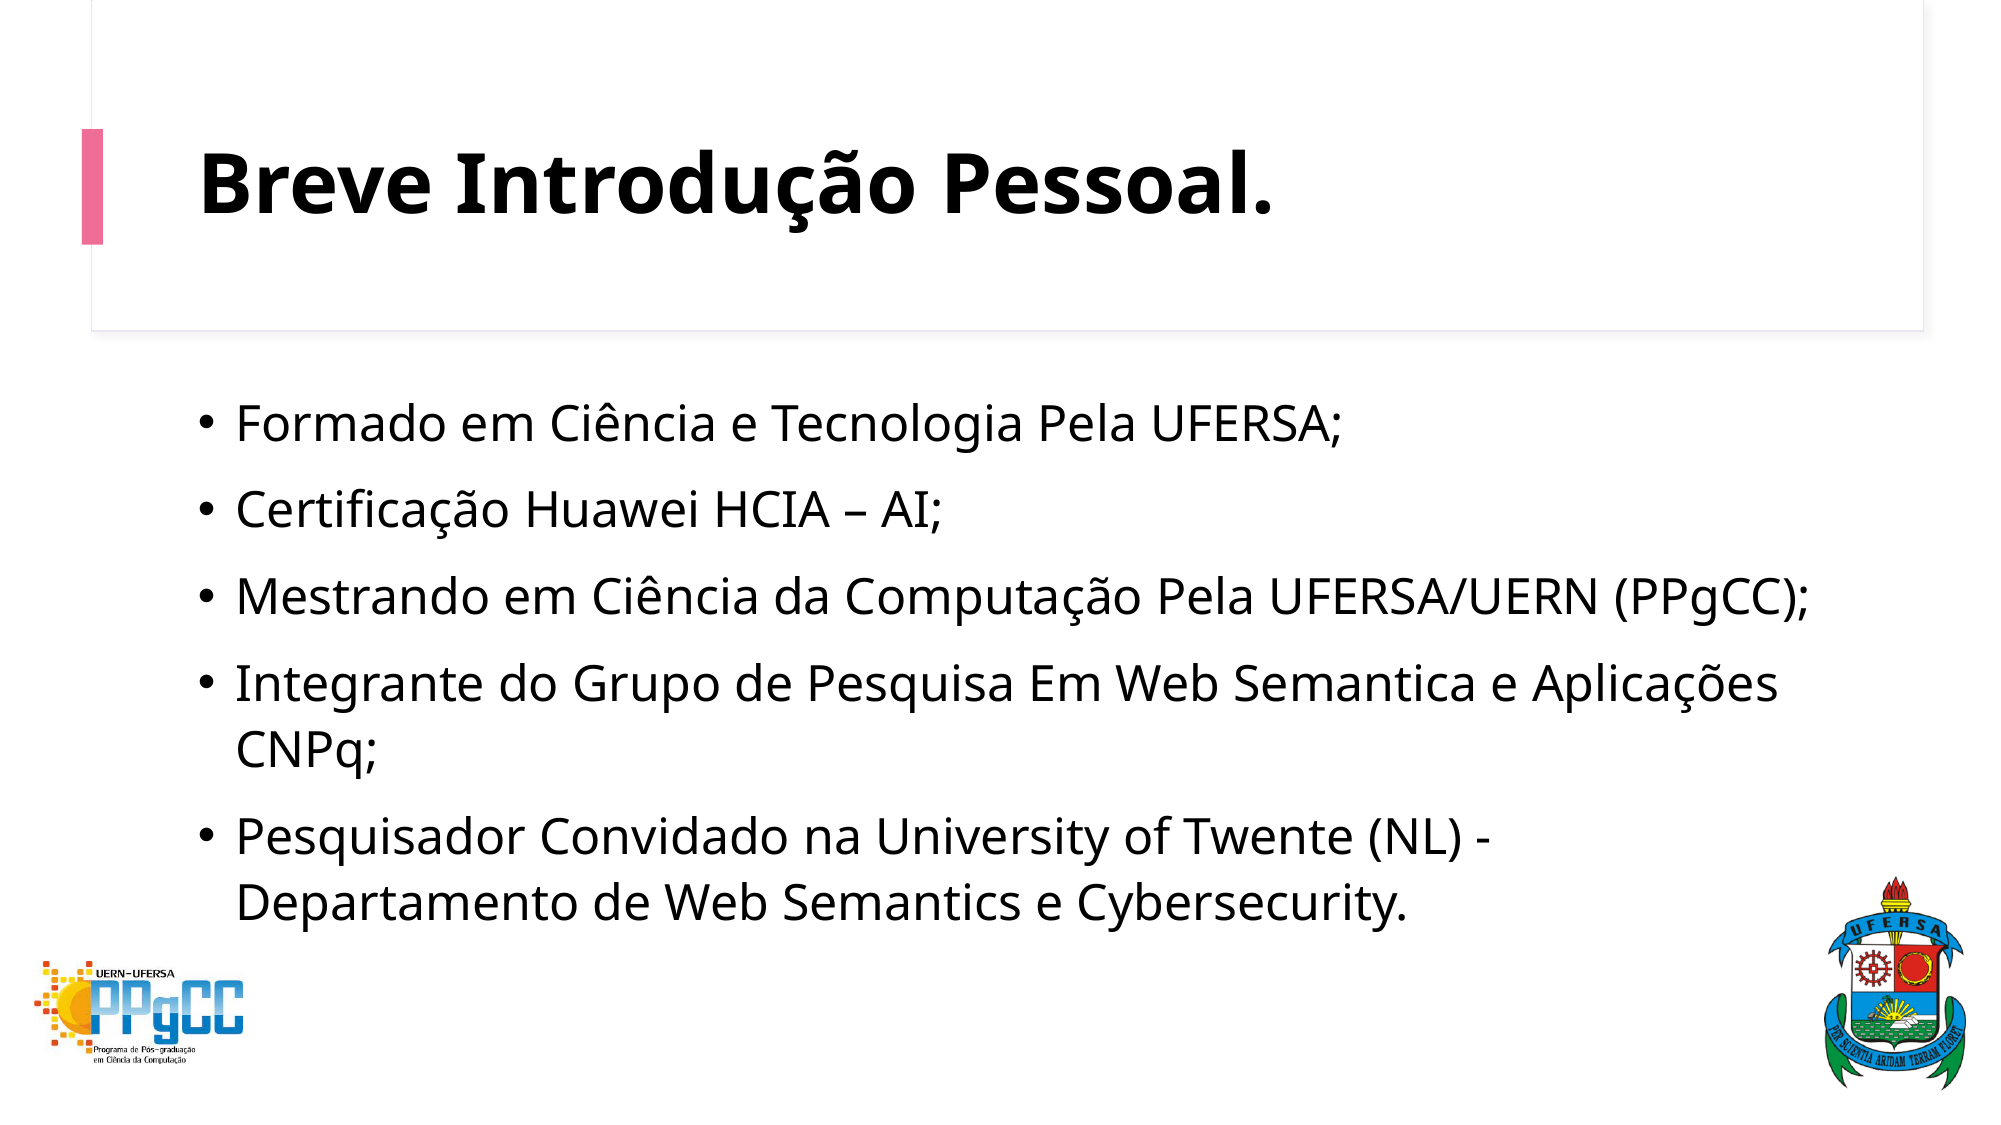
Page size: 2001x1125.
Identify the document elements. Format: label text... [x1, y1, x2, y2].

picture [1824, 876, 1966, 1091]
list Formado em Ciência e Tecnologia Pela UFERSA; Certificação Huawei HCIA – AI; Mestrando em Ciência da Computação Pela UFERSA/UERN (PPgCC); Integrante do Grupo de Pesquisa Em Web Semantica e Aplicações CNPq; Pesquisador Convidado na University of Twente (NL) - Departamento de Web Semantics e Cybersecurity. [183, 377, 1851, 984]
picture [34, 961, 243, 1064]
title Breve Introdução Pessoal. [183, 90, 1851, 284]
